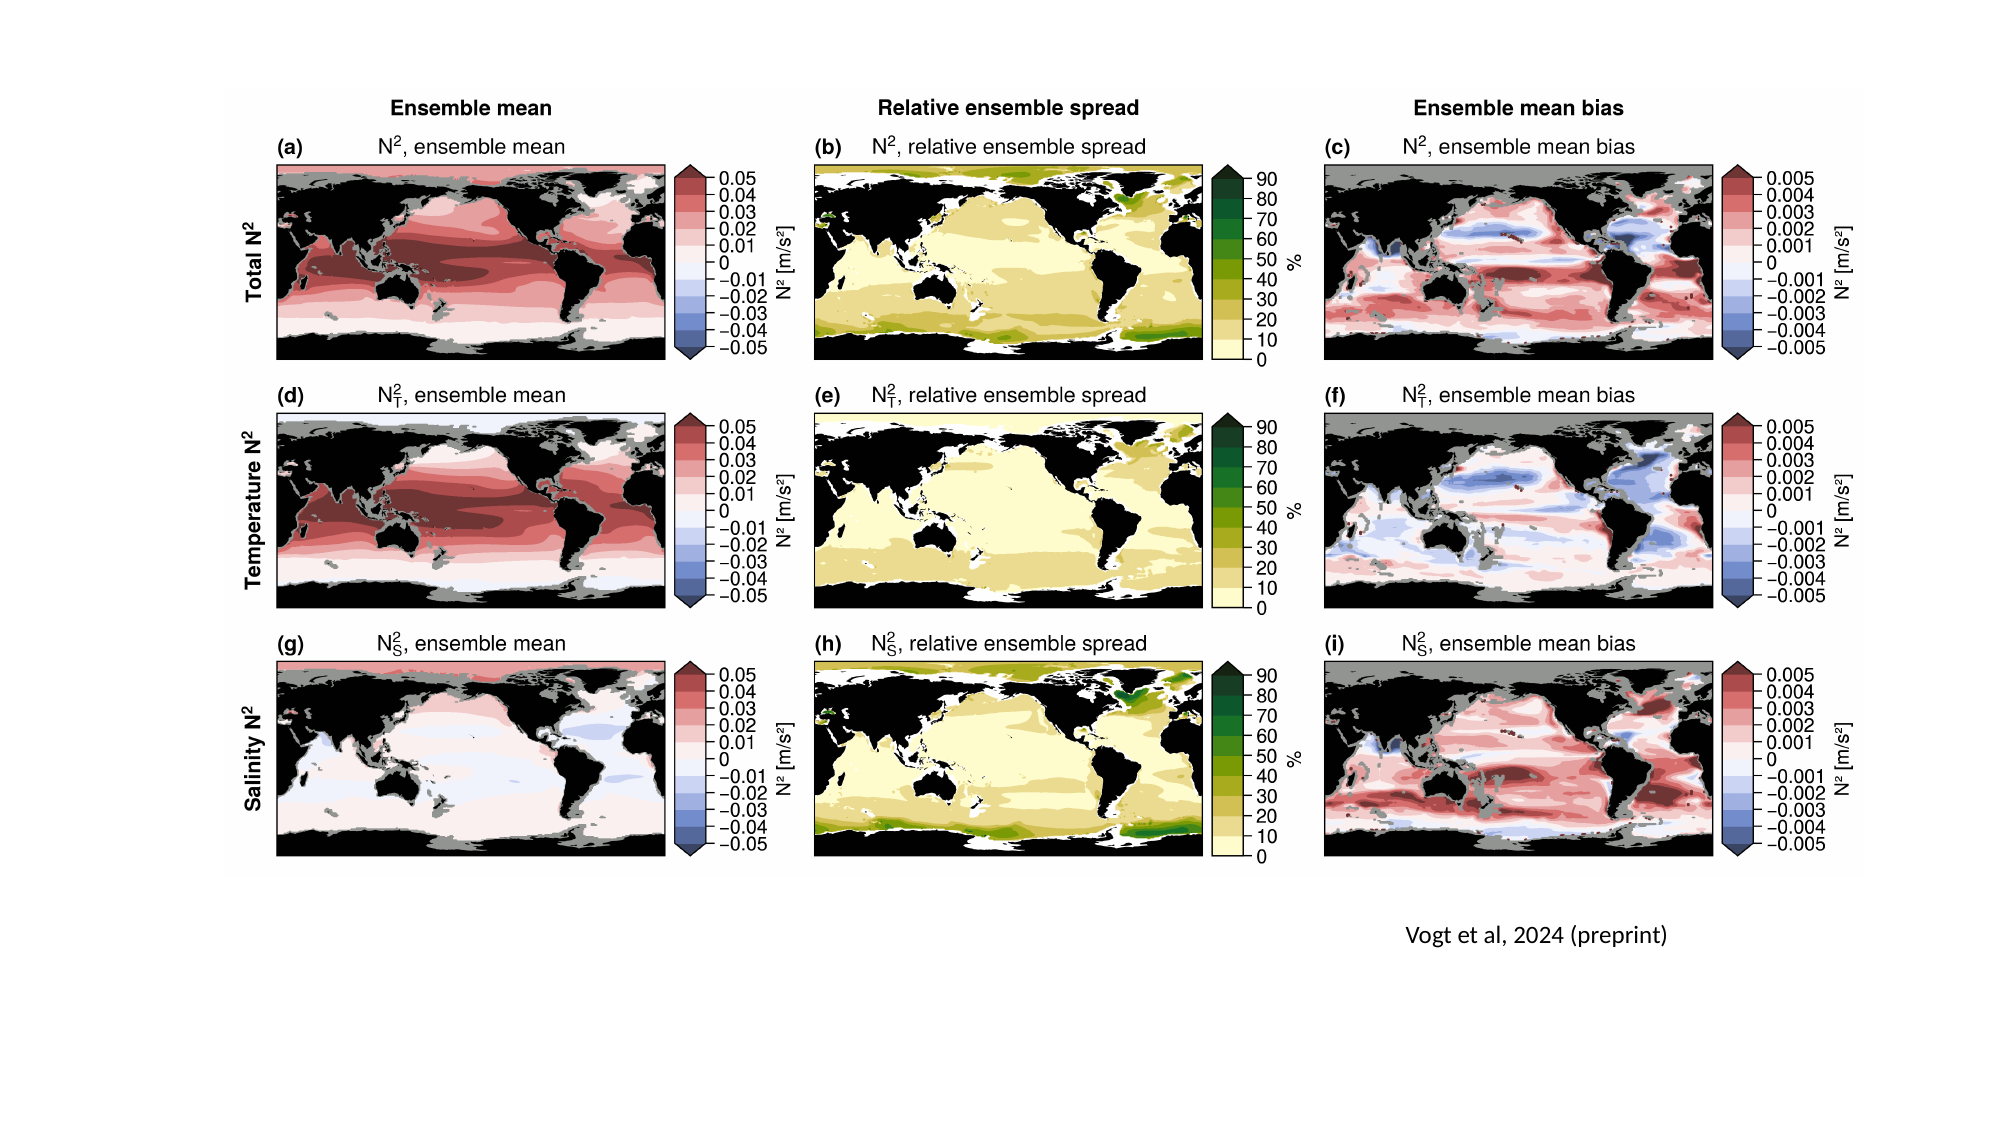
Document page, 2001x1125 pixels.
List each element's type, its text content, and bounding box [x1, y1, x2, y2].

picture [225, 88, 1863, 877]
text_box Vogt et al, 2024 (preprint) [1390, 910, 1708, 956]
